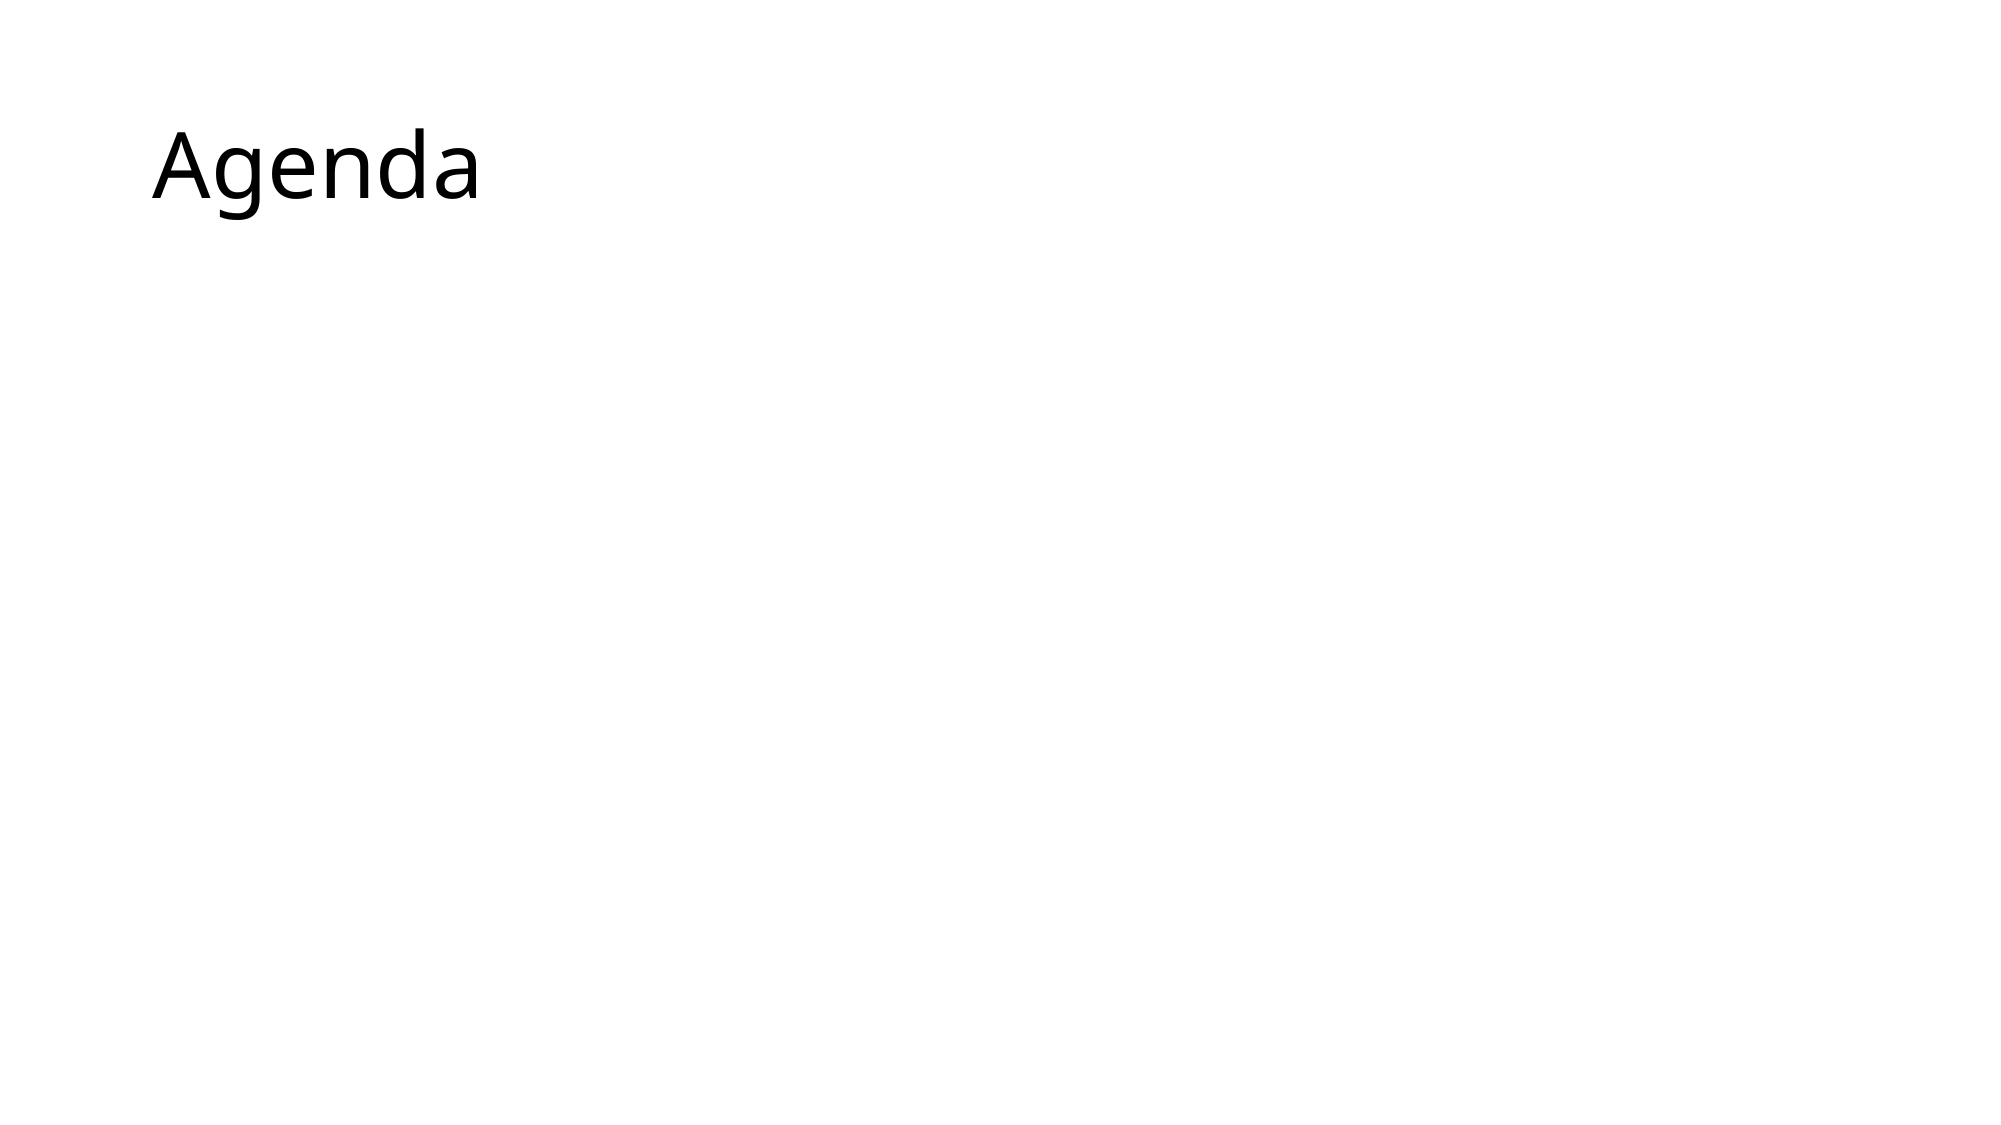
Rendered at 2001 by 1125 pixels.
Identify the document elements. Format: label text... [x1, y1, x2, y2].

title Agenda [137, 59, 1863, 278]
